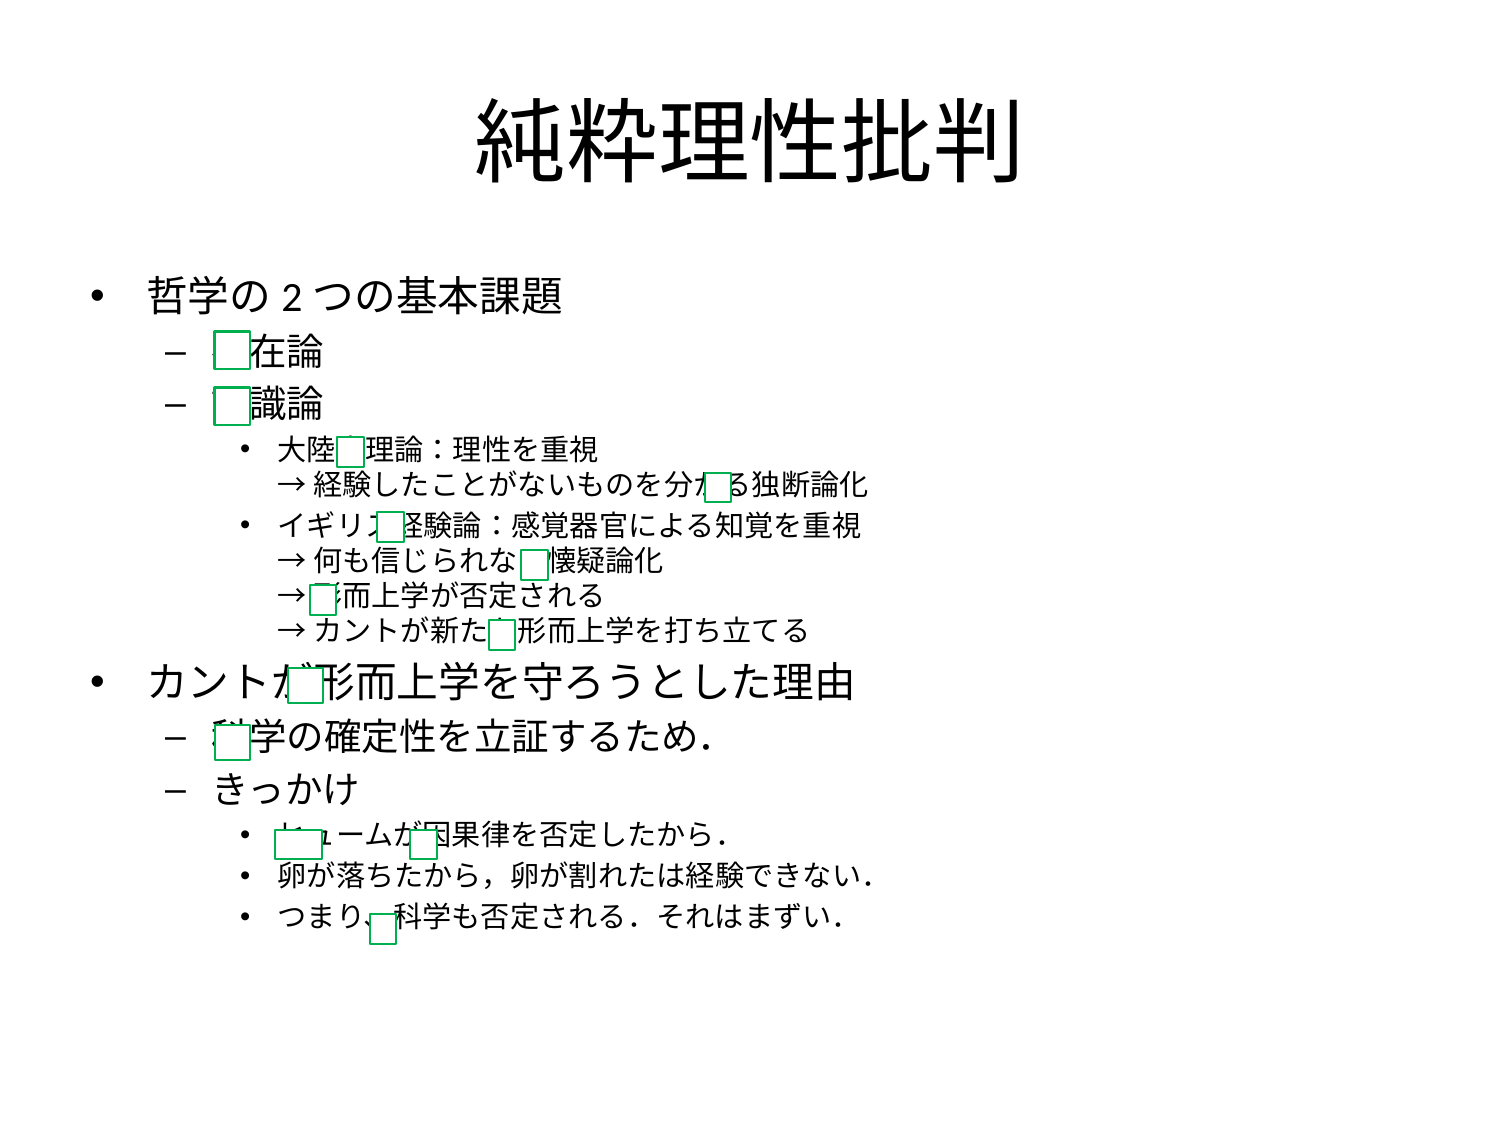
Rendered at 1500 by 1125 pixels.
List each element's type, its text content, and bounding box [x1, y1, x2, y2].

text_box [286, 666, 325, 706]
text_box [213, 723, 252, 762]
text_box [212, 385, 252, 427]
text_box [212, 329, 252, 371]
text_box [408, 828, 439, 862]
text_box [368, 912, 398, 946]
text_box [308, 583, 339, 617]
list 哲学の2つの基本課題 存在論 認識論 大陸合理論：理性を重視 → 経験したことがないものを分かる独断論化 イギリス経験論：感覚器官による知覚を重視 → 何も信じられない懐疑論化 → 形而上学が否定される → カントが新たな形而上学を打ち立てる カントが形而上学を守ろうとした理由 科学の確定性を立証するため． きっかけ ヒュームが因果律を否定したから． 卵が落ちたから，卵が割れたは経験できない． つまり、科学も否定される．それはまずい． [75, 262, 1425, 1005]
text_box [375, 510, 406, 544]
text_box [273, 828, 324, 862]
text_box [519, 548, 550, 582]
text_box [703, 471, 734, 504]
text_box [335, 435, 366, 469]
text_box [487, 618, 517, 652]
title 純粋理性批判 [75, 45, 1425, 233]
